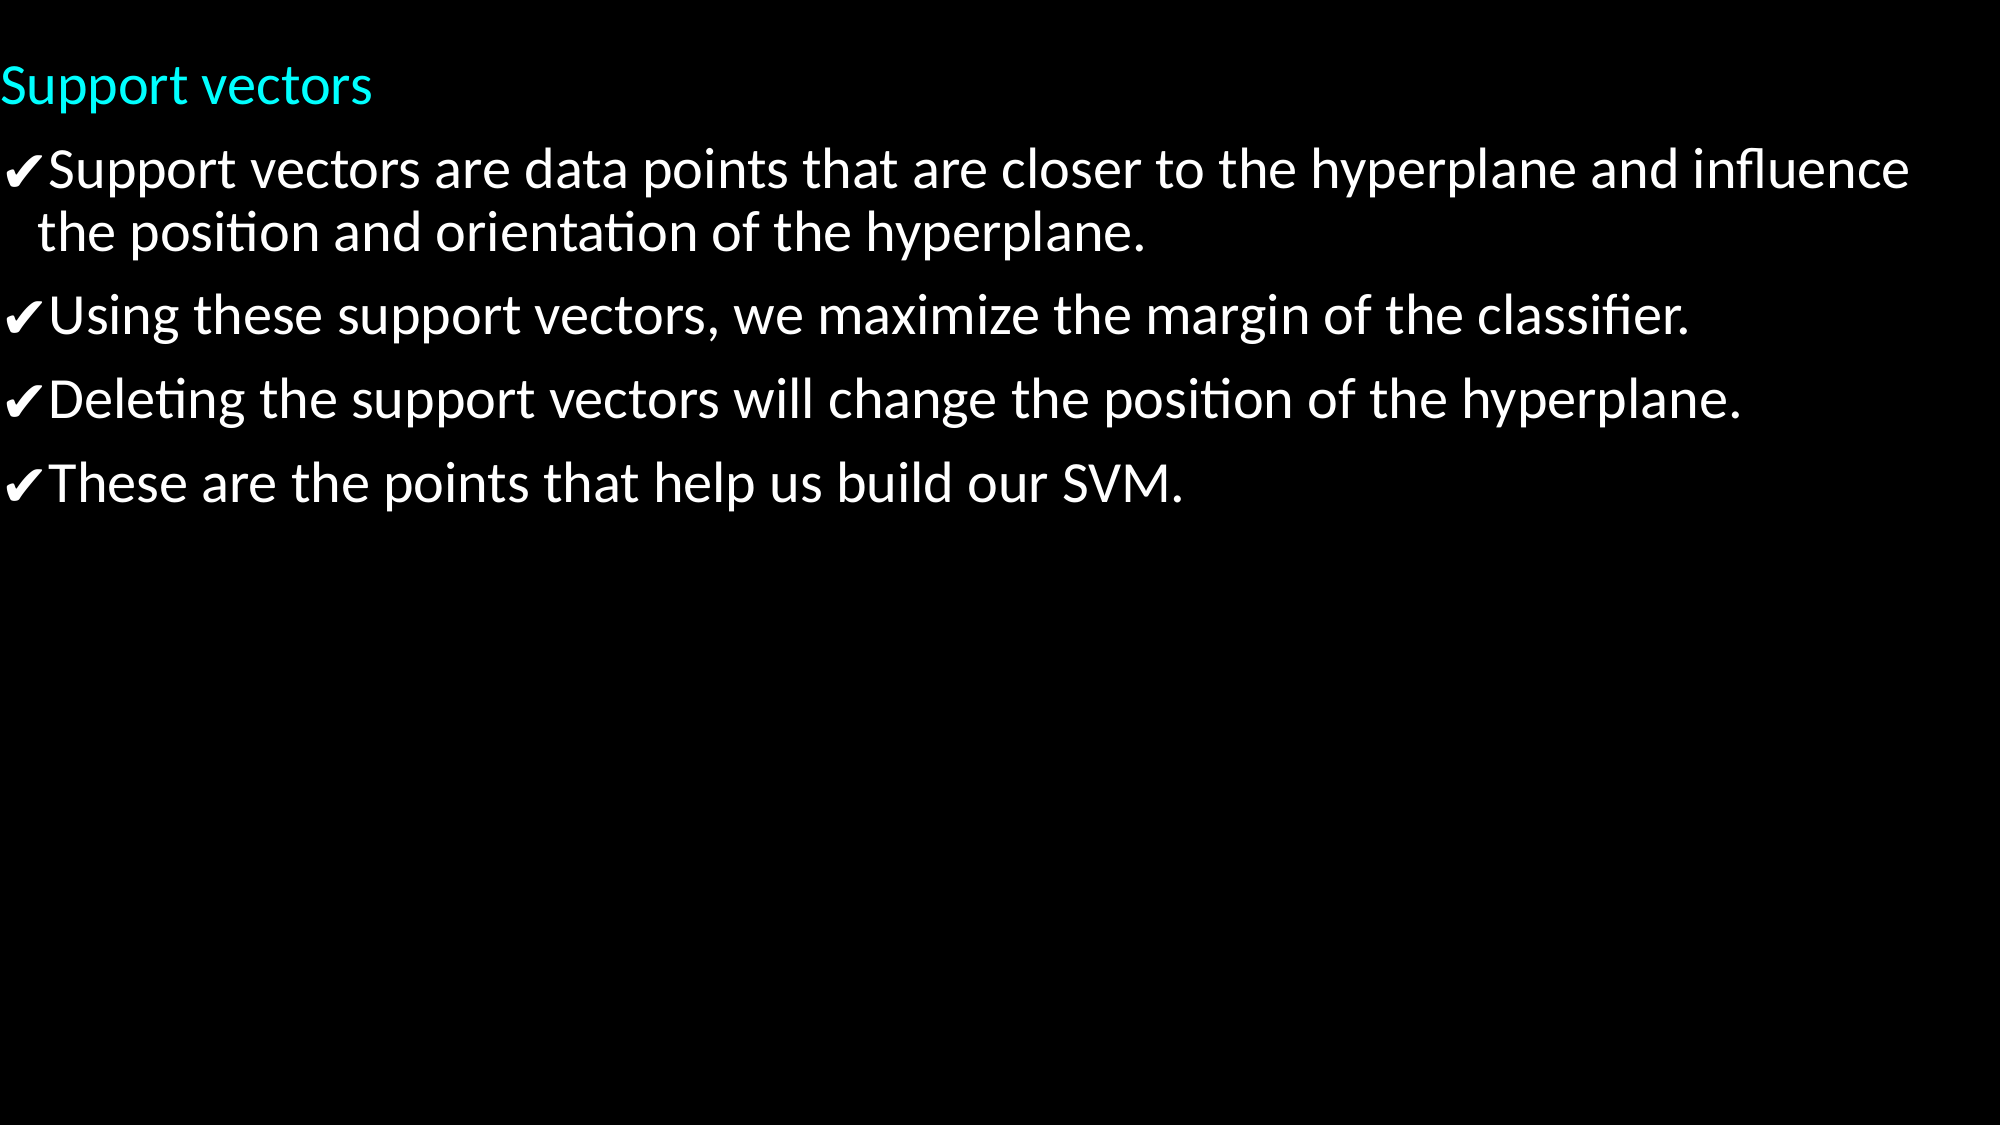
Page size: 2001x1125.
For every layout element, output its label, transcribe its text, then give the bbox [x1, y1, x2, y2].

text_box Support vectors Support vectors are data points that are closer to the hyperplane and influence the position and orientation of the hyperplane. Using these support vectors, we maximize the margin of the classifier. Deleting the support vectors will change the position of the hyperplane. These are the points that help us build our SVM. [0, 46, 1945, 986]
